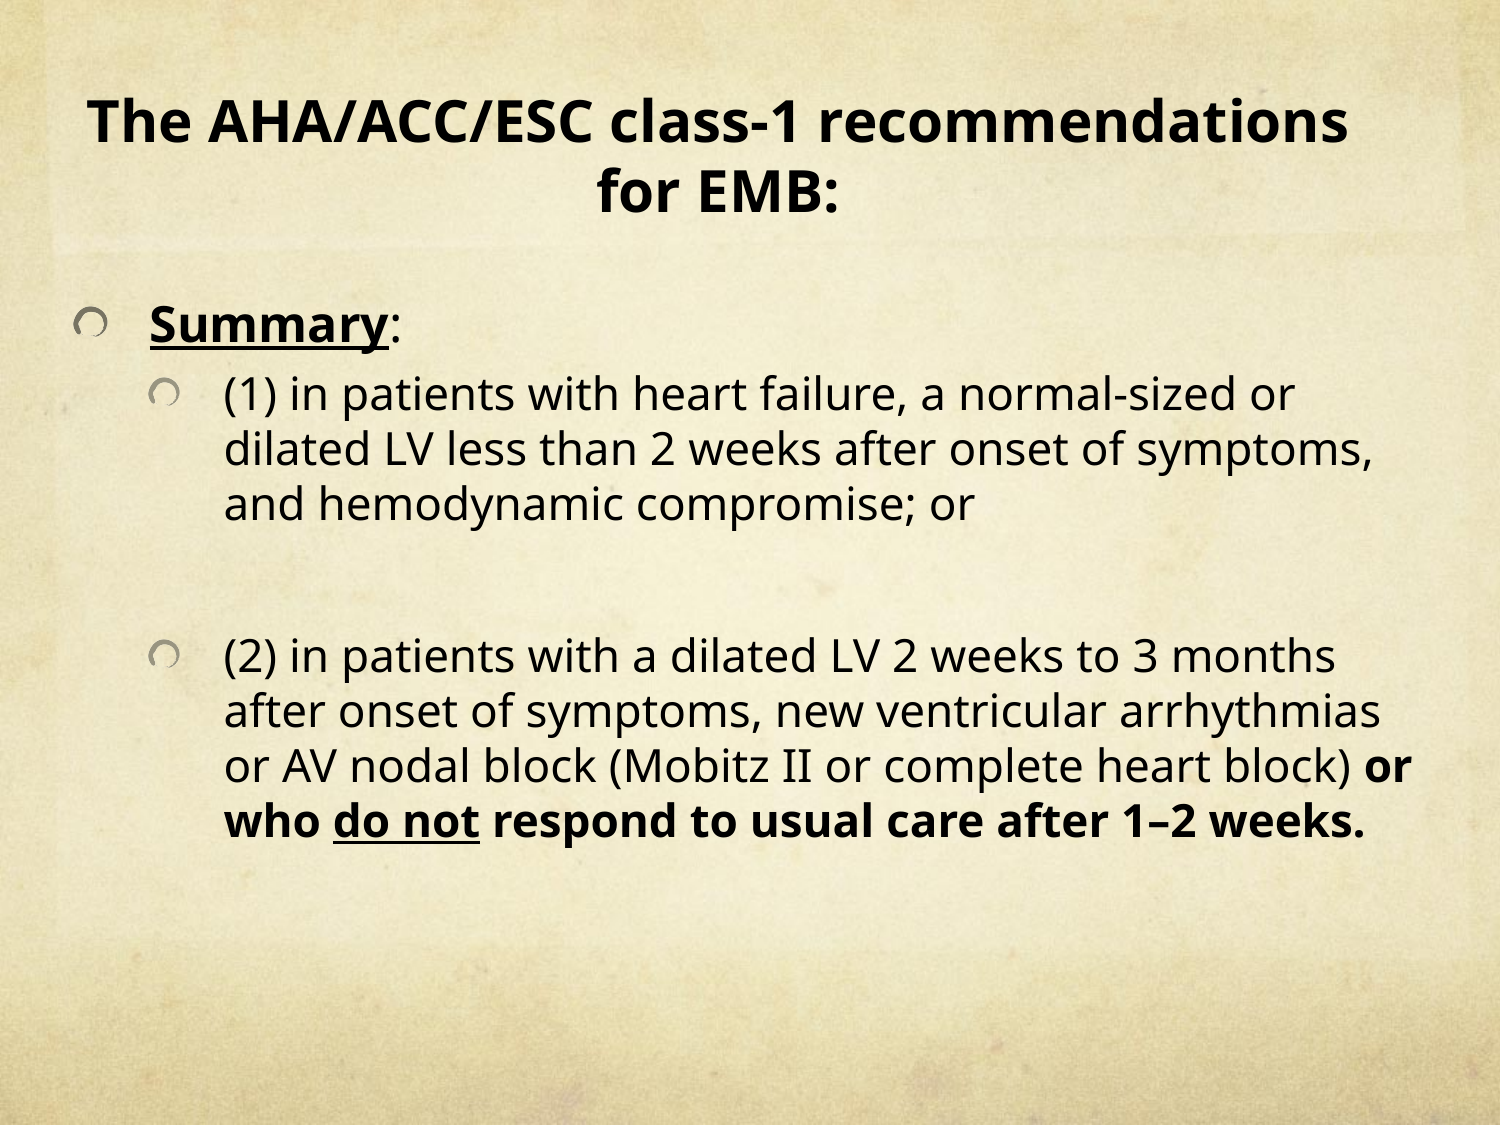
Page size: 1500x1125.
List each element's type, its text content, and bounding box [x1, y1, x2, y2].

list Summary: (1) in patients with heart failure, a normal-sized or dilated LV less than 2 weeks after onset of symptoms, and hemodynamic compromise; or (2) in patients with a dilated LV 2 weeks to 3 months after onset of symptoms, new ventricular arrhythmias or AV nodal block (Mobitz II or complete heart block) or who do not respond to usual care after 1–2 weeks. [58, 284, 1440, 1077]
picture [0, 0, 1500, 1125]
title The AHA/ACC/ESC class-1 recommendations for EMB: [12, 82, 1440, 225]
